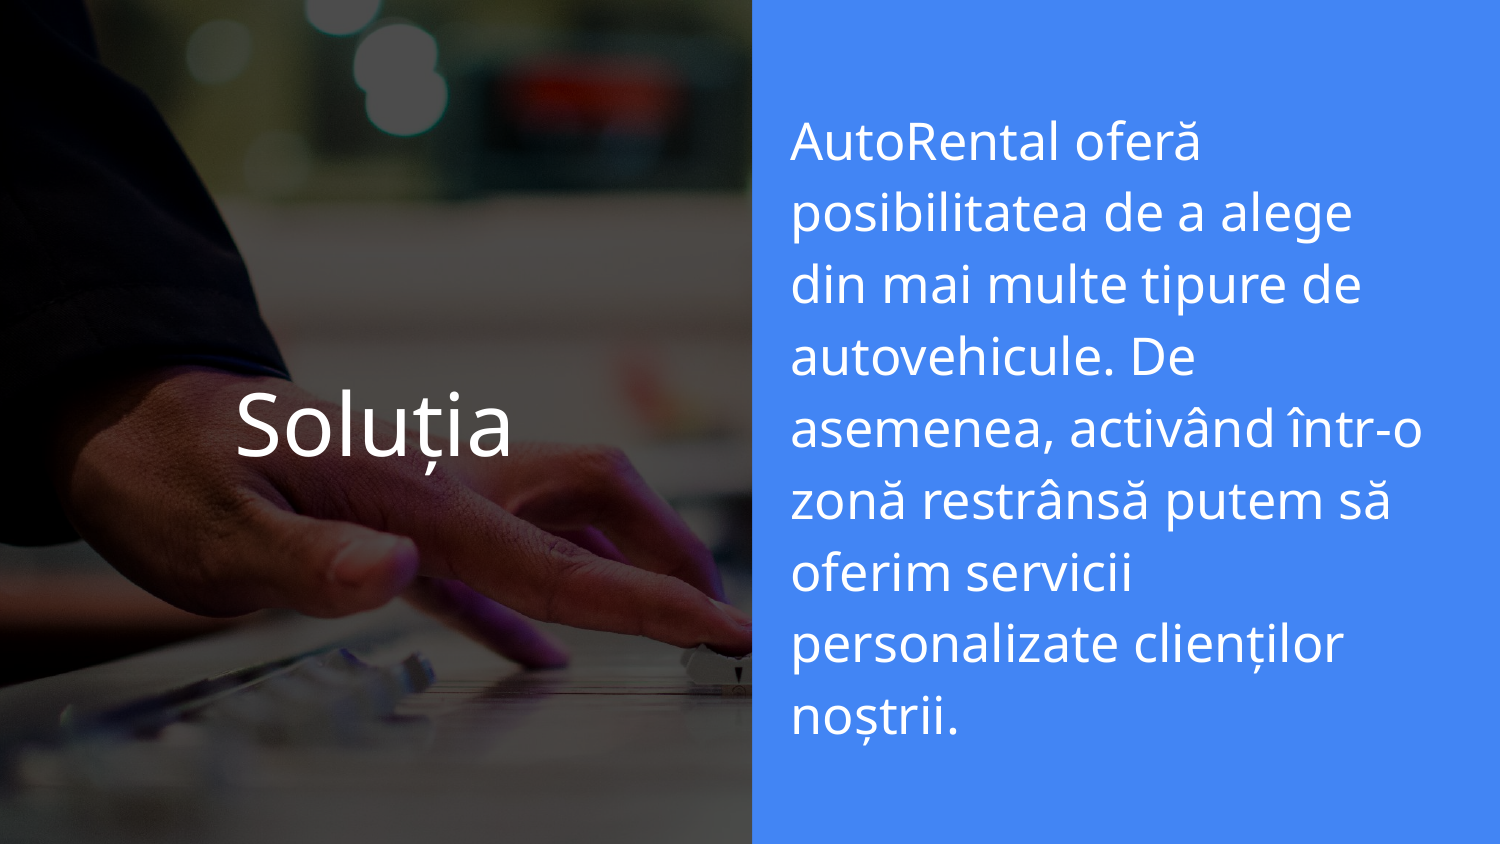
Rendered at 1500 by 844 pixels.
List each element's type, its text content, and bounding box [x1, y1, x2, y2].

picture [0, 0, 753, 844]
list AutoRental oferă posibilitatea de a alege din mai multe tipure de autovehicule. De asemenea, activând într-o zonă restrânsă putem să oferim servicii personalizate clienților noștrii. [775, 118, 1458, 725]
